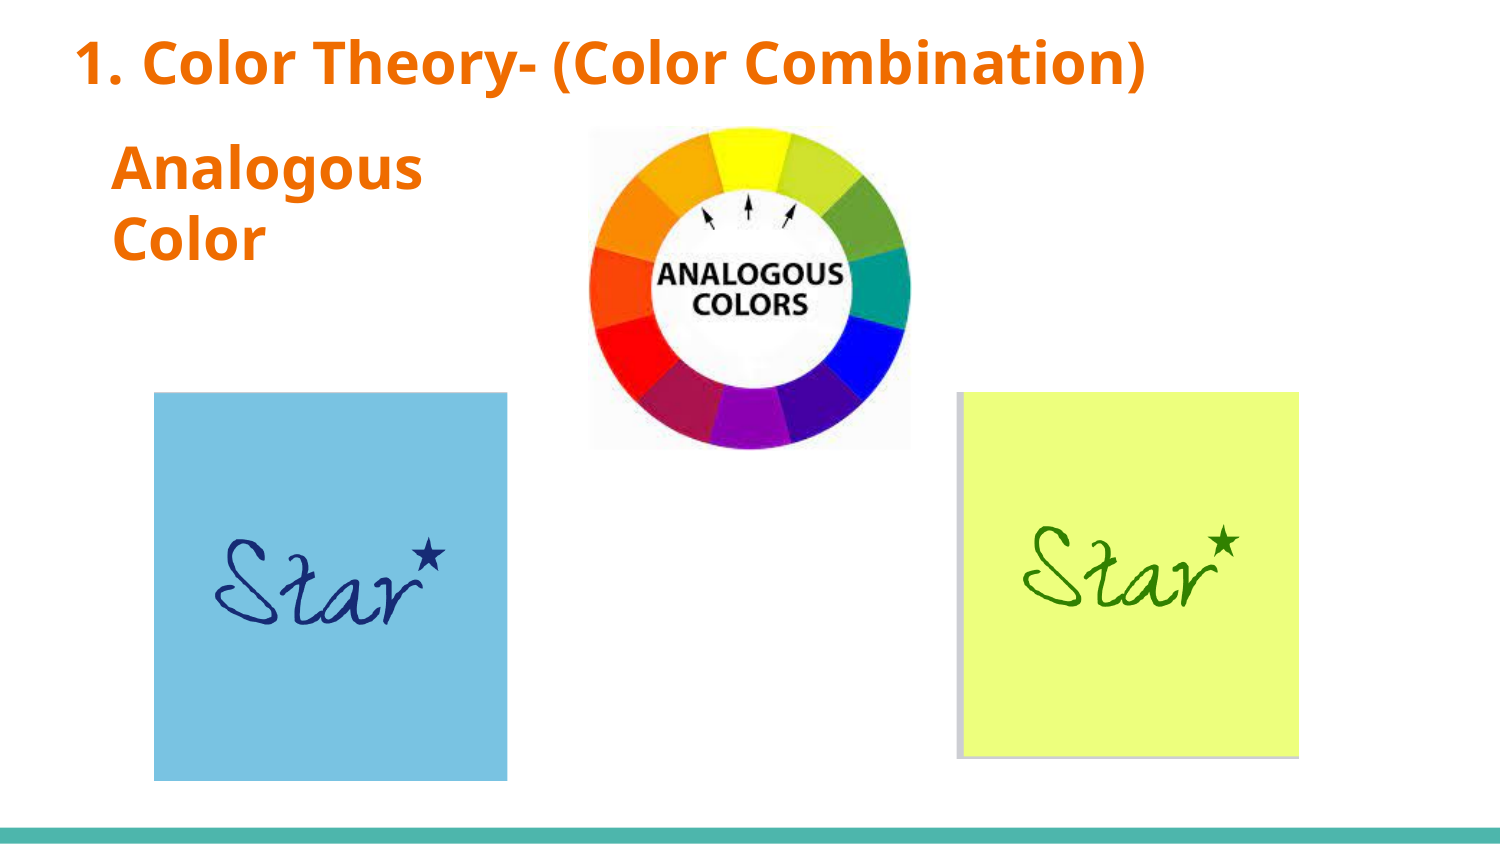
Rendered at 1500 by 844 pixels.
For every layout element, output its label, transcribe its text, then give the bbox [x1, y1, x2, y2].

picture [956, 391, 1300, 759]
title Color Theory- (Color Combination) [51, 10, 1449, 127]
picture [153, 391, 508, 781]
picture [587, 126, 913, 451]
text_box Analogous Color [95, 115, 589, 288]
